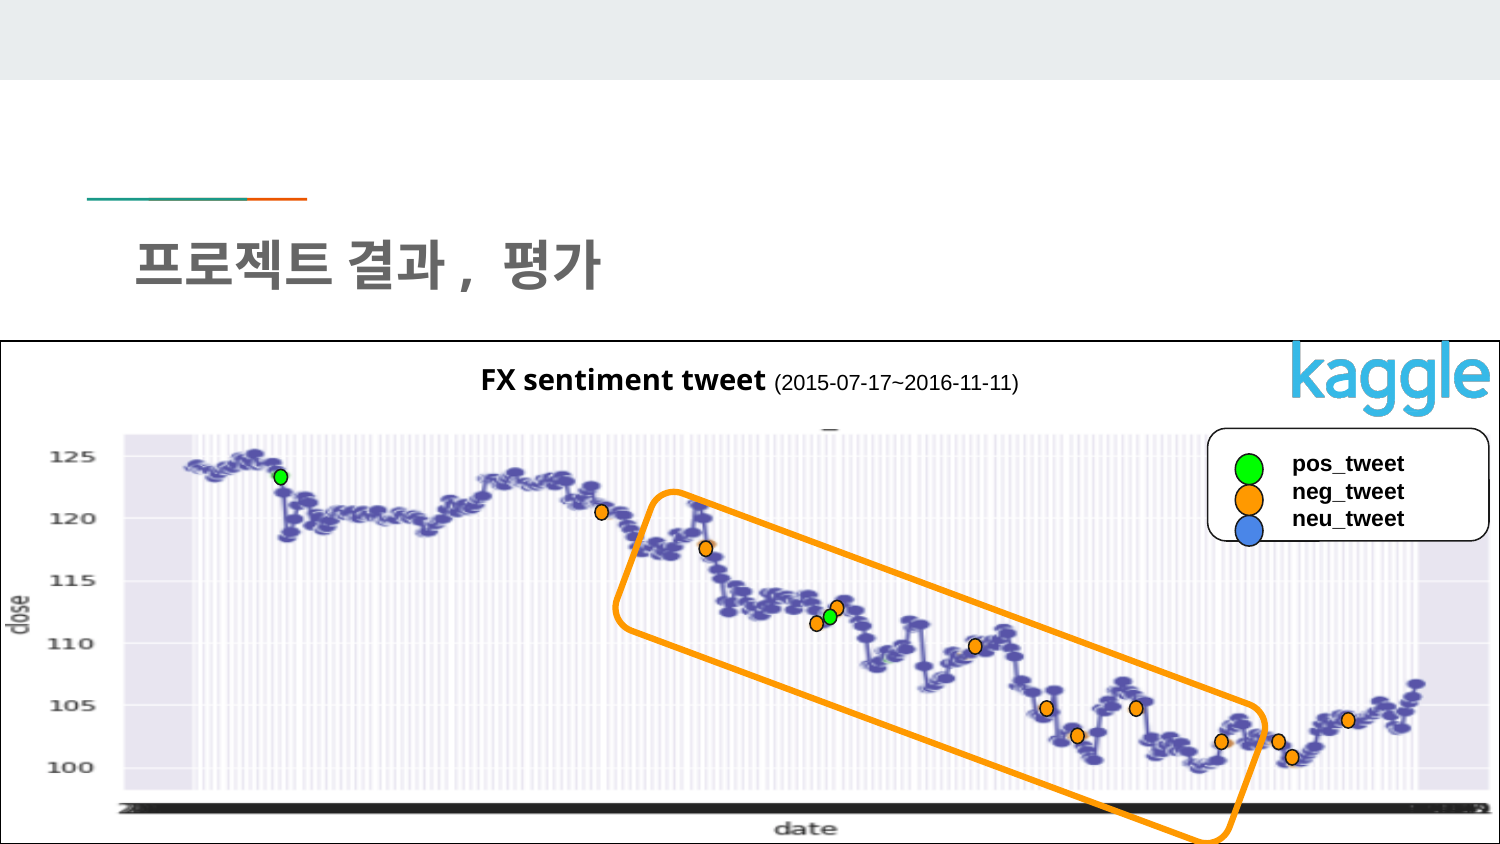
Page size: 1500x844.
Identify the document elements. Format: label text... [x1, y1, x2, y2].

list FX sentiment tweet (2015-07-17~2016-11-11) [1490, 341, 1500, 431]
title 프로젝트 결과, 평가 [119, 216, 1381, 305]
picture [1291, 340, 1490, 418]
picture [5, 428, 1496, 839]
list FX sentiment tweet (2015-07-17~2016-11-11) [0, 341, 1289, 432]
